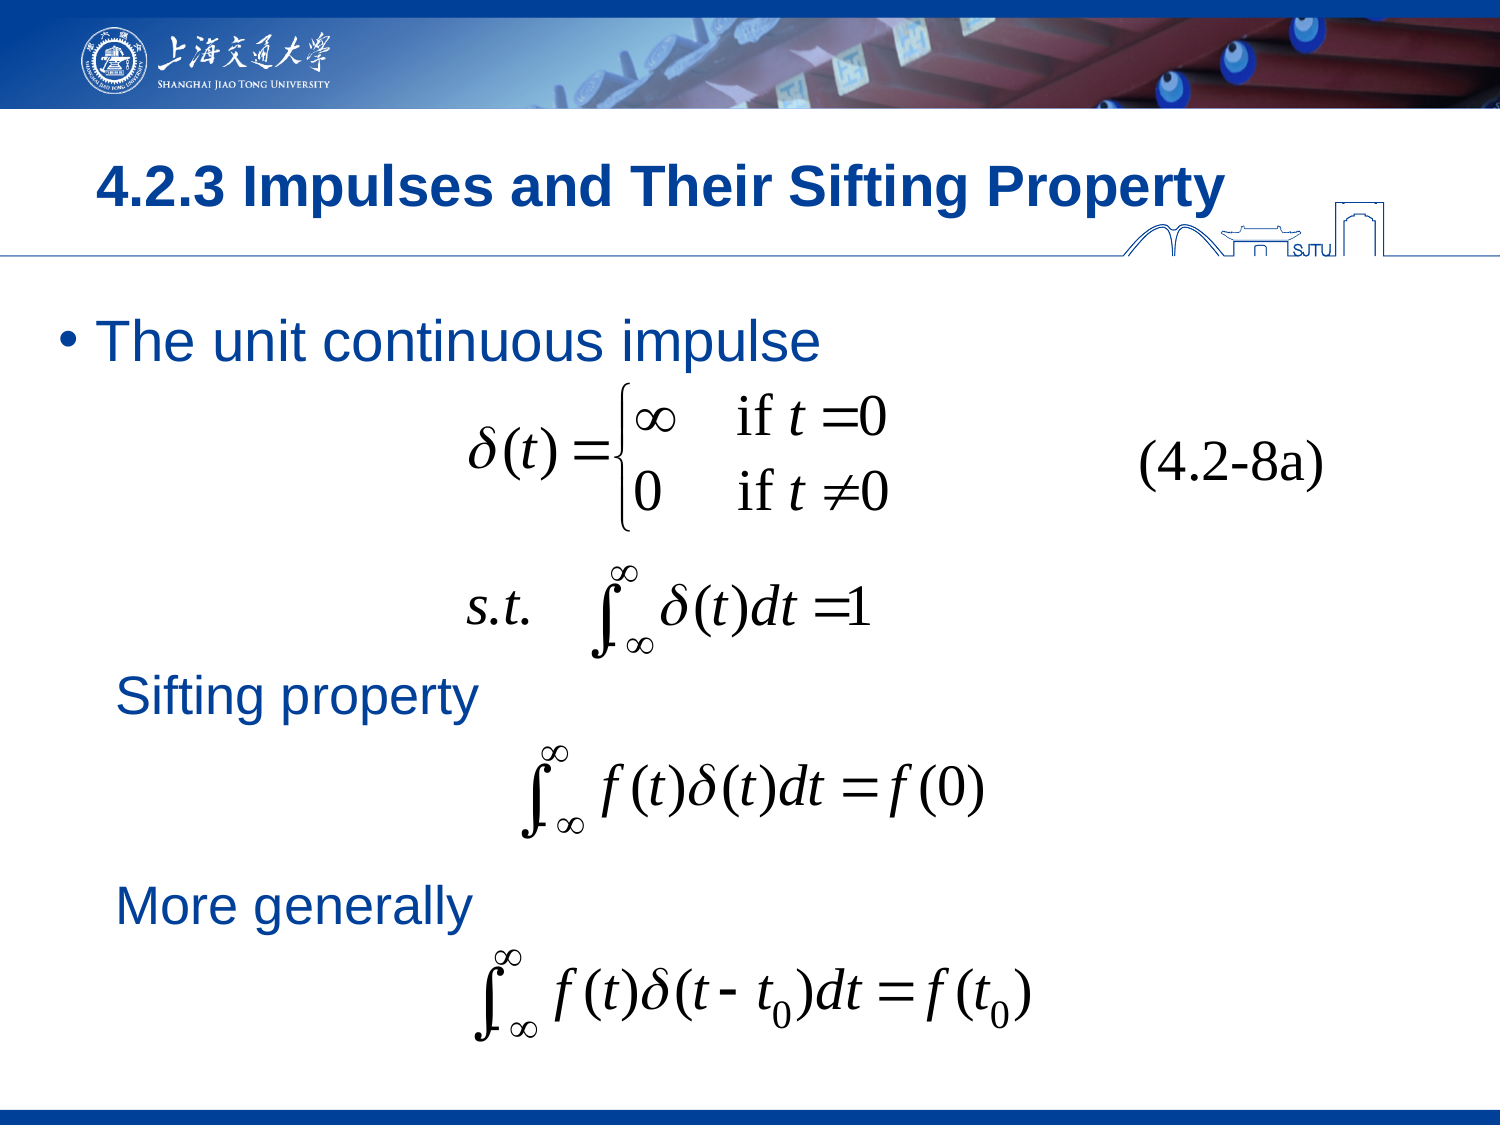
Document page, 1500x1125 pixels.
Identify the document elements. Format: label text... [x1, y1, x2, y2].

picture [0, 18, 1500, 109]
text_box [459, 939, 1041, 1050]
text_box More generally [100, 862, 490, 943]
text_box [506, 735, 992, 846]
text_box 4.2.3 Impulses and Their Sifting Property [80, 122, 1455, 254]
text_box Sifting property [100, 653, 496, 733]
text_box (4.2-8a) [1123, 414, 1340, 500]
text_box s.t. [451, 558, 562, 644]
list The unit continuous impulse [43, 281, 1374, 1074]
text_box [461, 375, 896, 540]
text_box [575, 555, 878, 666]
